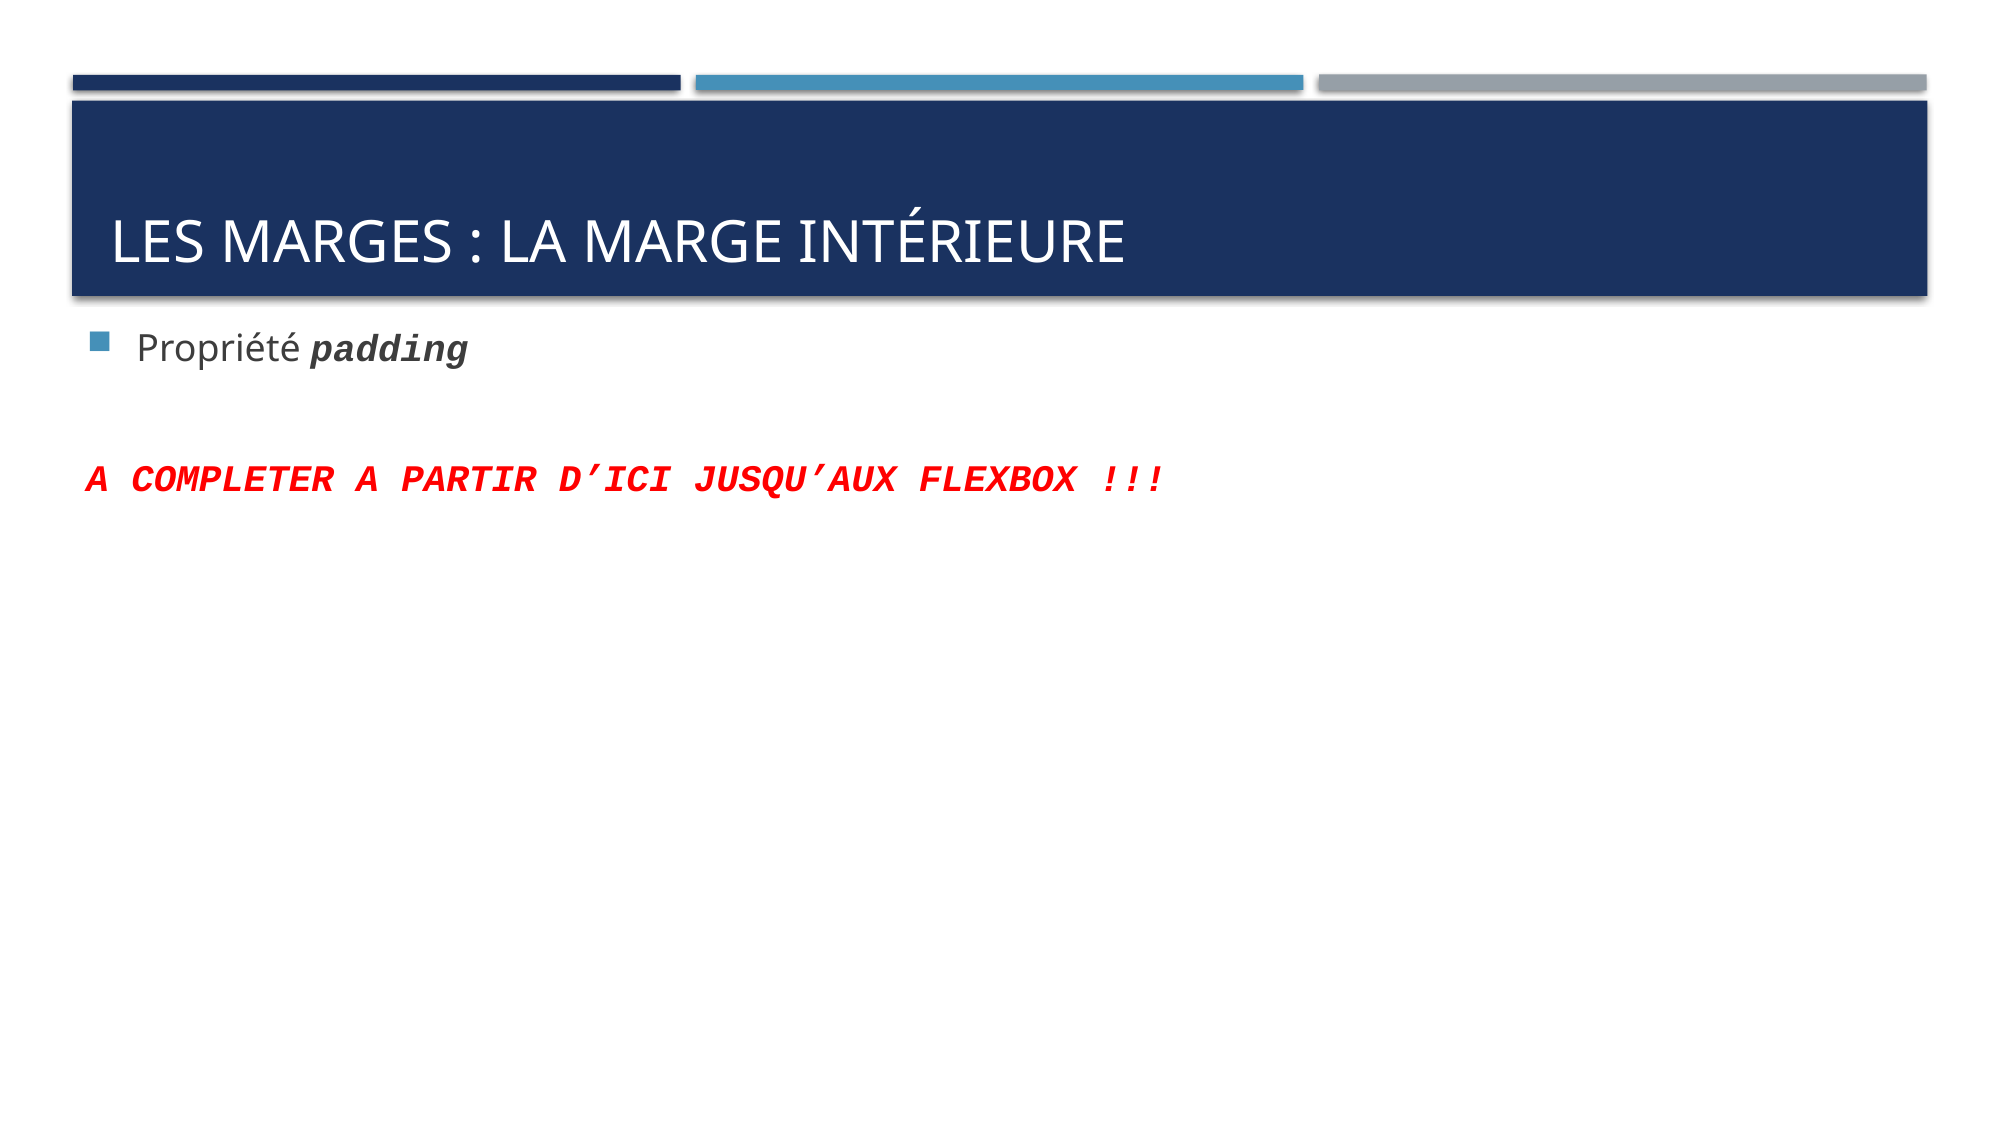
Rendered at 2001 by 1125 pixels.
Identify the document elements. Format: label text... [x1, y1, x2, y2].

text_box Propriété padding A COMPLETER A PARTIR D’ICI JUSQU’AUX FLEXBOX !!! [71, 0, 1905, 828]
